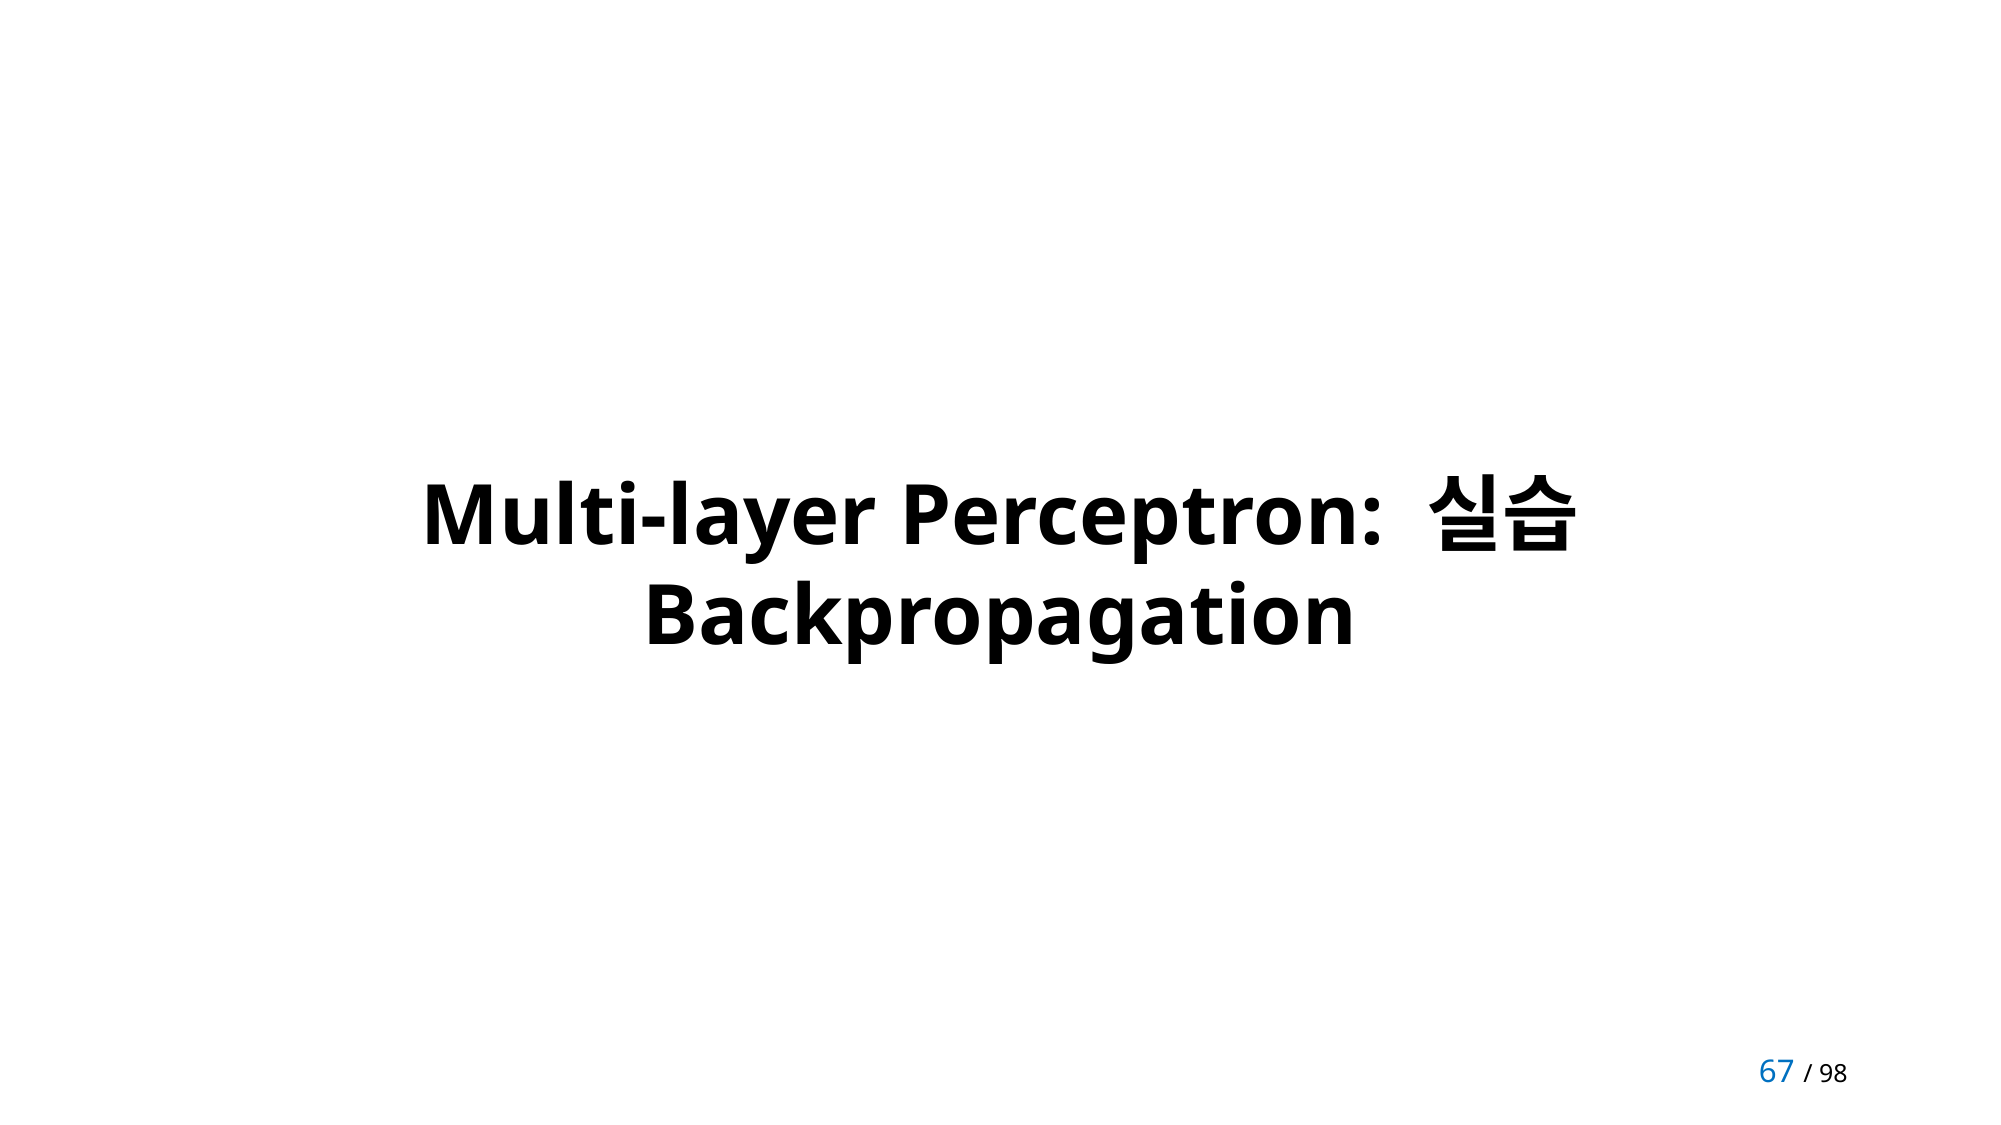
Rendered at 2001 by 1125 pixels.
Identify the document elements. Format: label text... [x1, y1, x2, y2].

slide_number 67 / 98 [1412, 1042, 1863, 1103]
text_box Multi-layer Perceptron: 실습 Backpropagation [405, 453, 1595, 669]
